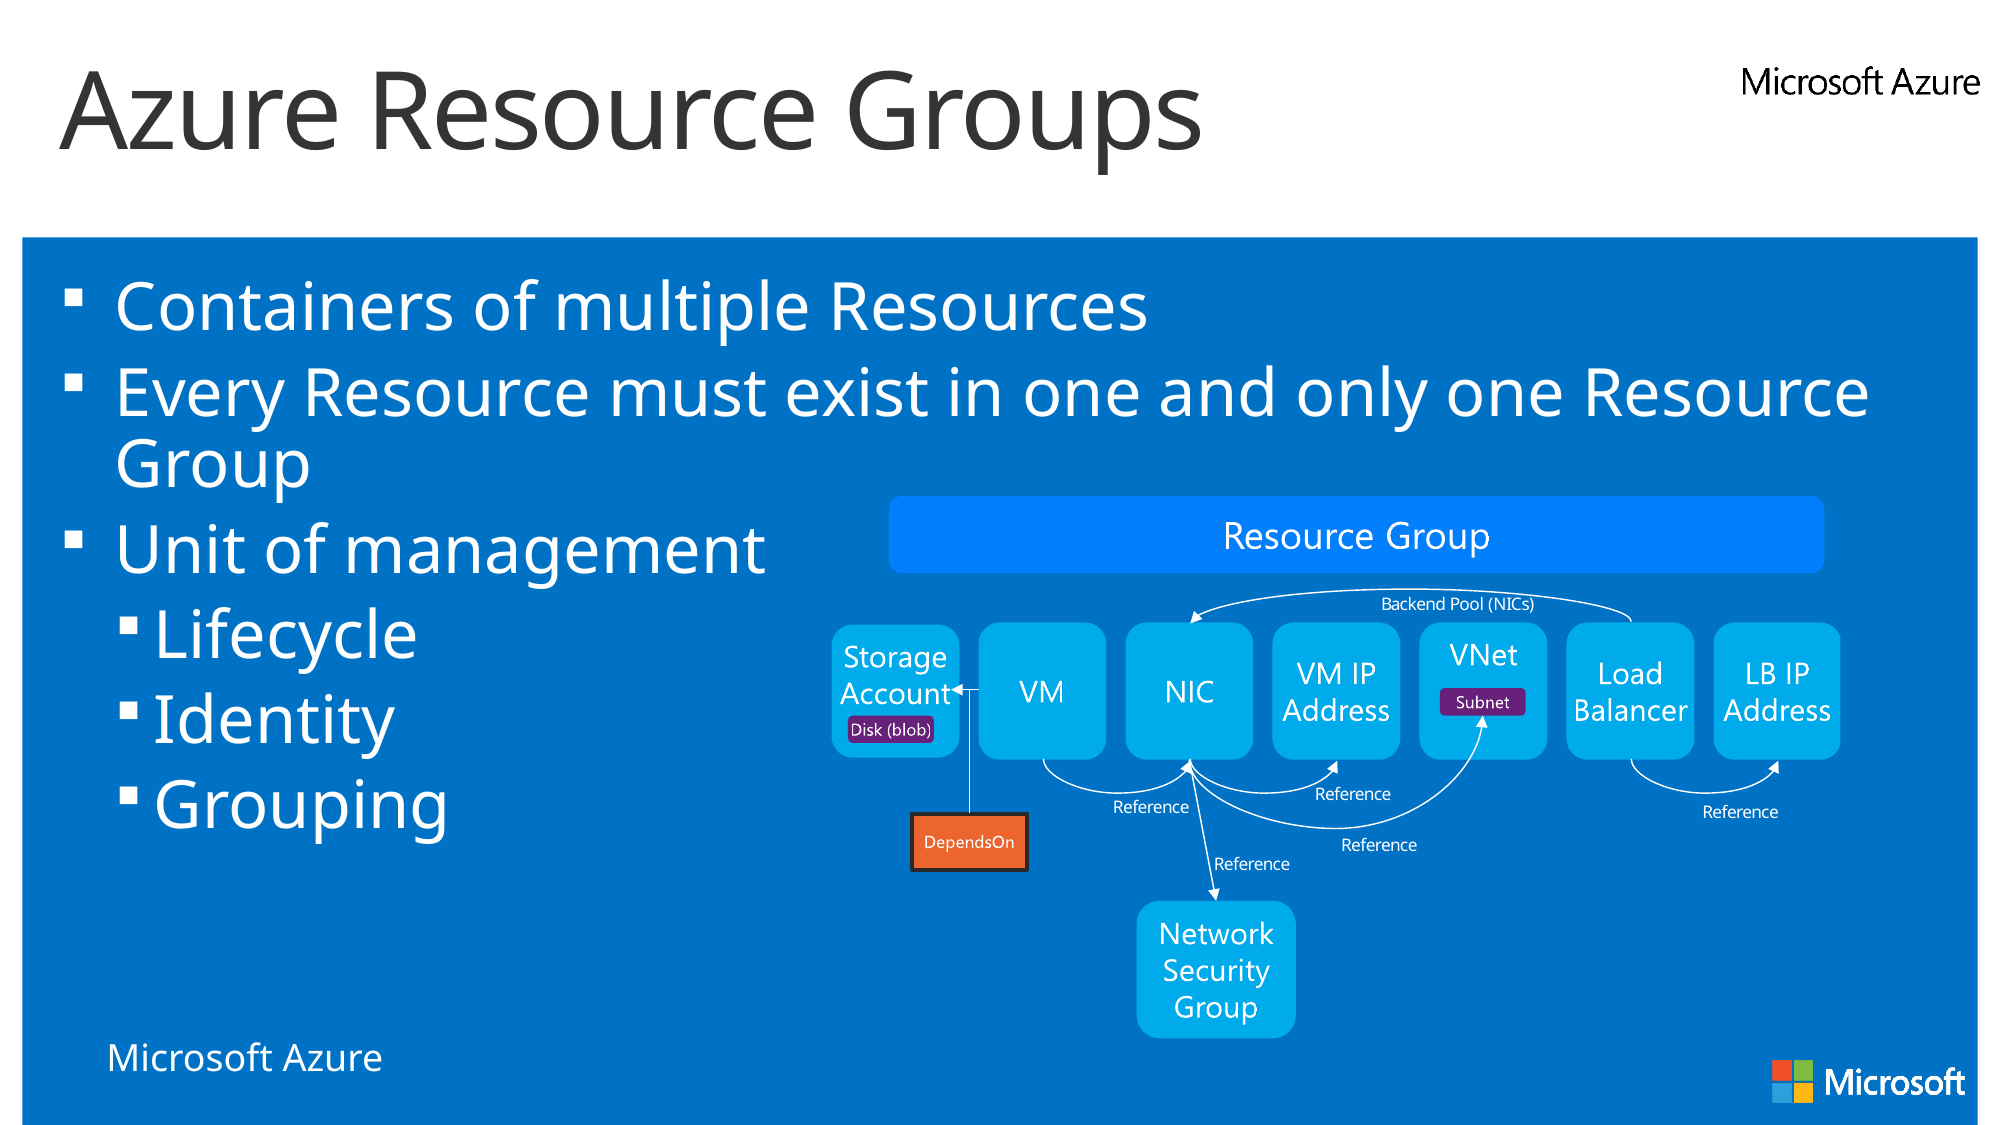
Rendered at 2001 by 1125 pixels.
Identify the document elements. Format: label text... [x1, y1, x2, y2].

picture [1181, 966, 1193, 980]
picture [1165, 961, 1170, 970]
picture [1162, 923, 1166, 944]
picture [1183, 929, 1195, 944]
picture [1791, 706, 1803, 717]
picture [1748, 663, 1758, 684]
picture [1724, 49, 1998, 113]
title Azure Resource Groups [45, 48, 1665, 200]
picture [1725, 705, 1741, 720]
picture [1212, 966, 1217, 981]
picture [1763, 709, 1771, 720]
picture [1246, 962, 1254, 980]
picture [1796, 663, 1807, 683]
picture [1232, 930, 1241, 944]
picture [1772, 1060, 1965, 1103]
picture [828, 493, 1841, 1039]
picture [1173, 924, 1178, 944]
picture [1230, 966, 1234, 980]
picture [1199, 925, 1206, 943]
picture [1186, 1007, 1192, 1016]
picture [1243, 1003, 1247, 1024]
picture [1207, 1006, 1217, 1017]
text_box Microsoft Azure [91, 1026, 399, 1086]
list Containers of multiple Resources Every Resource must exist in one and only one Resource Group Unit of management Lifecycle Identity Grouping [45, 265, 1951, 1050]
picture [1197, 966, 1207, 977]
picture [1165, 971, 1177, 981]
picture [1226, 1003, 1233, 1017]
picture [1762, 663, 1773, 684]
picture [1176, 1002, 1181, 1016]
picture [1262, 922, 1272, 944]
picture [1765, 699, 1776, 720]
